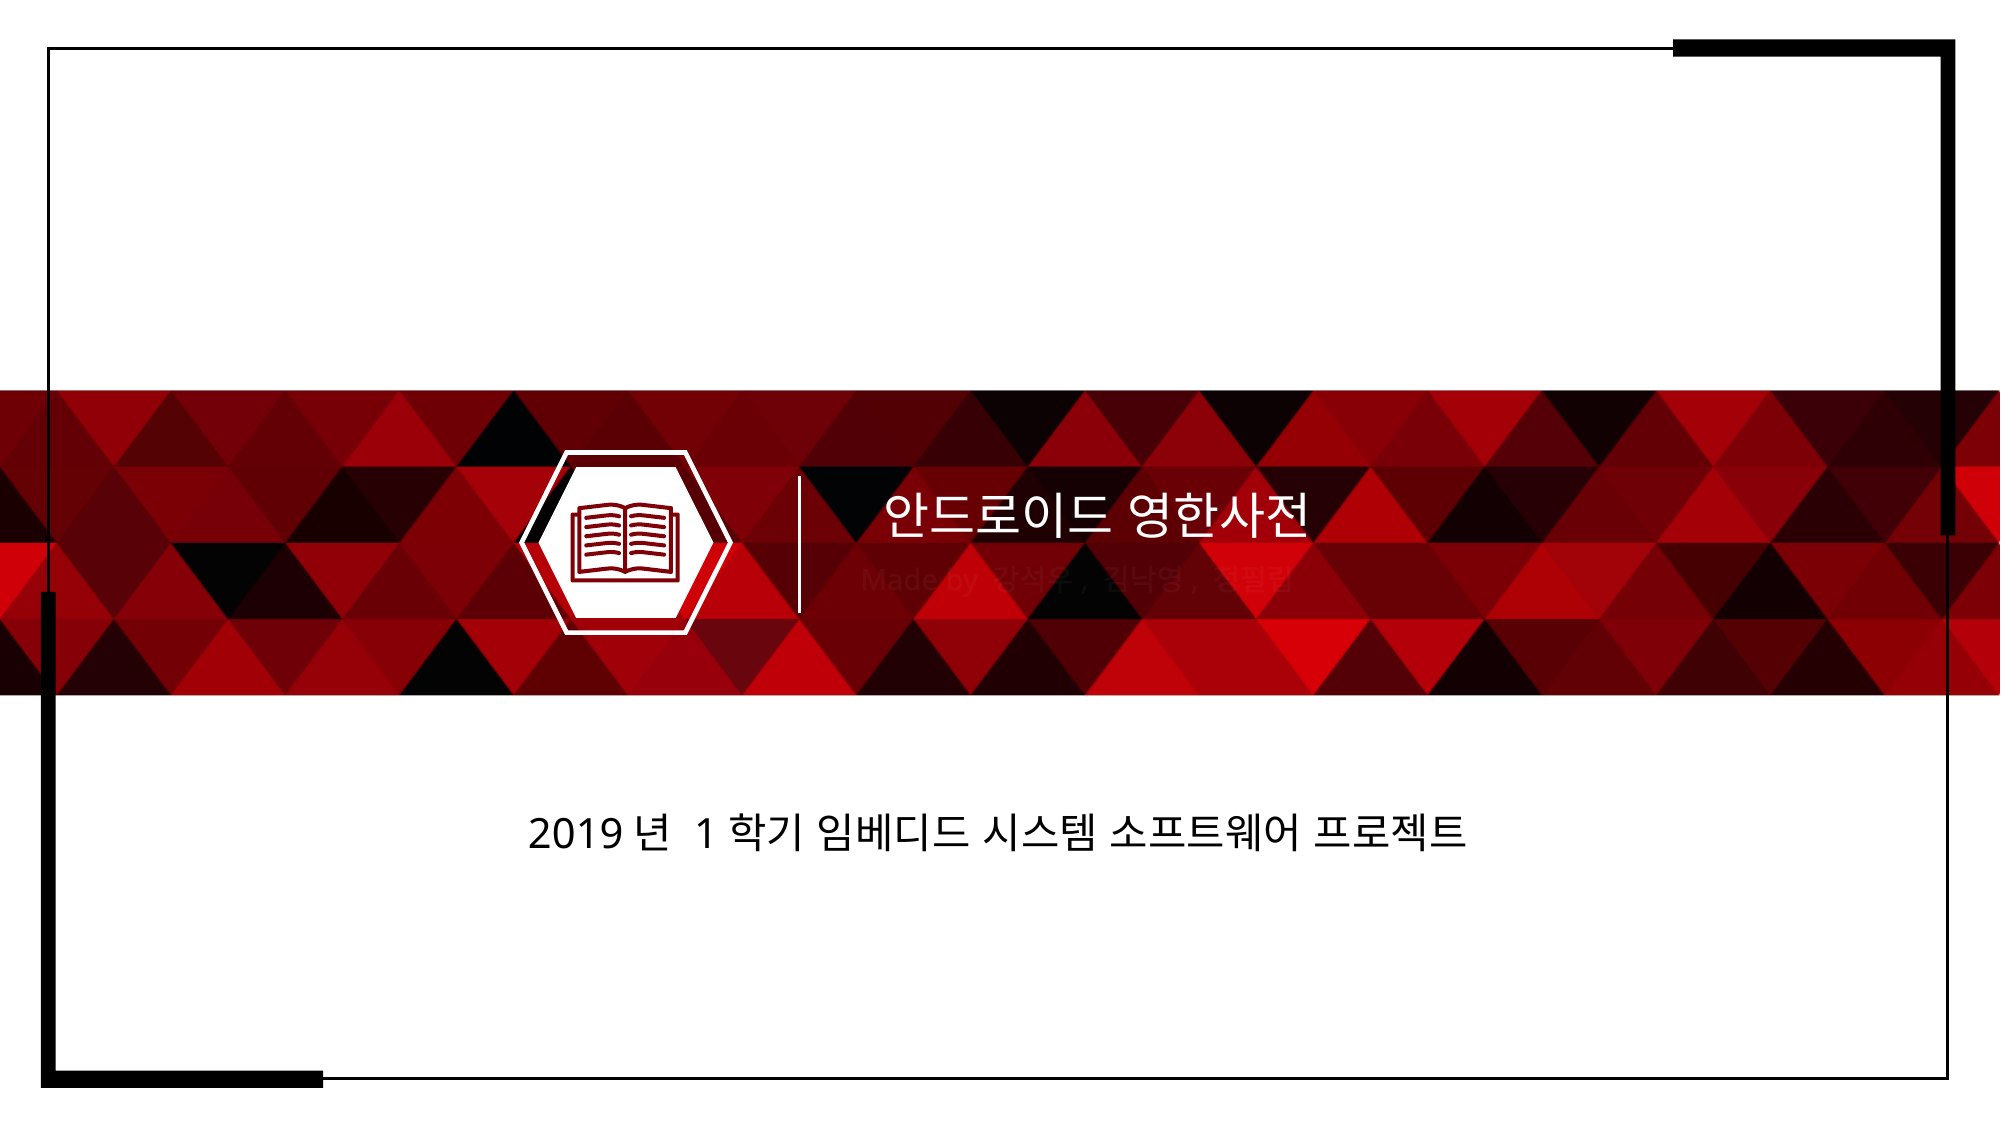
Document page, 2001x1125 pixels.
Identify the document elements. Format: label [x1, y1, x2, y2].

text_box [521, 452, 731, 633]
picture [0, 0, 2000, 1102]
